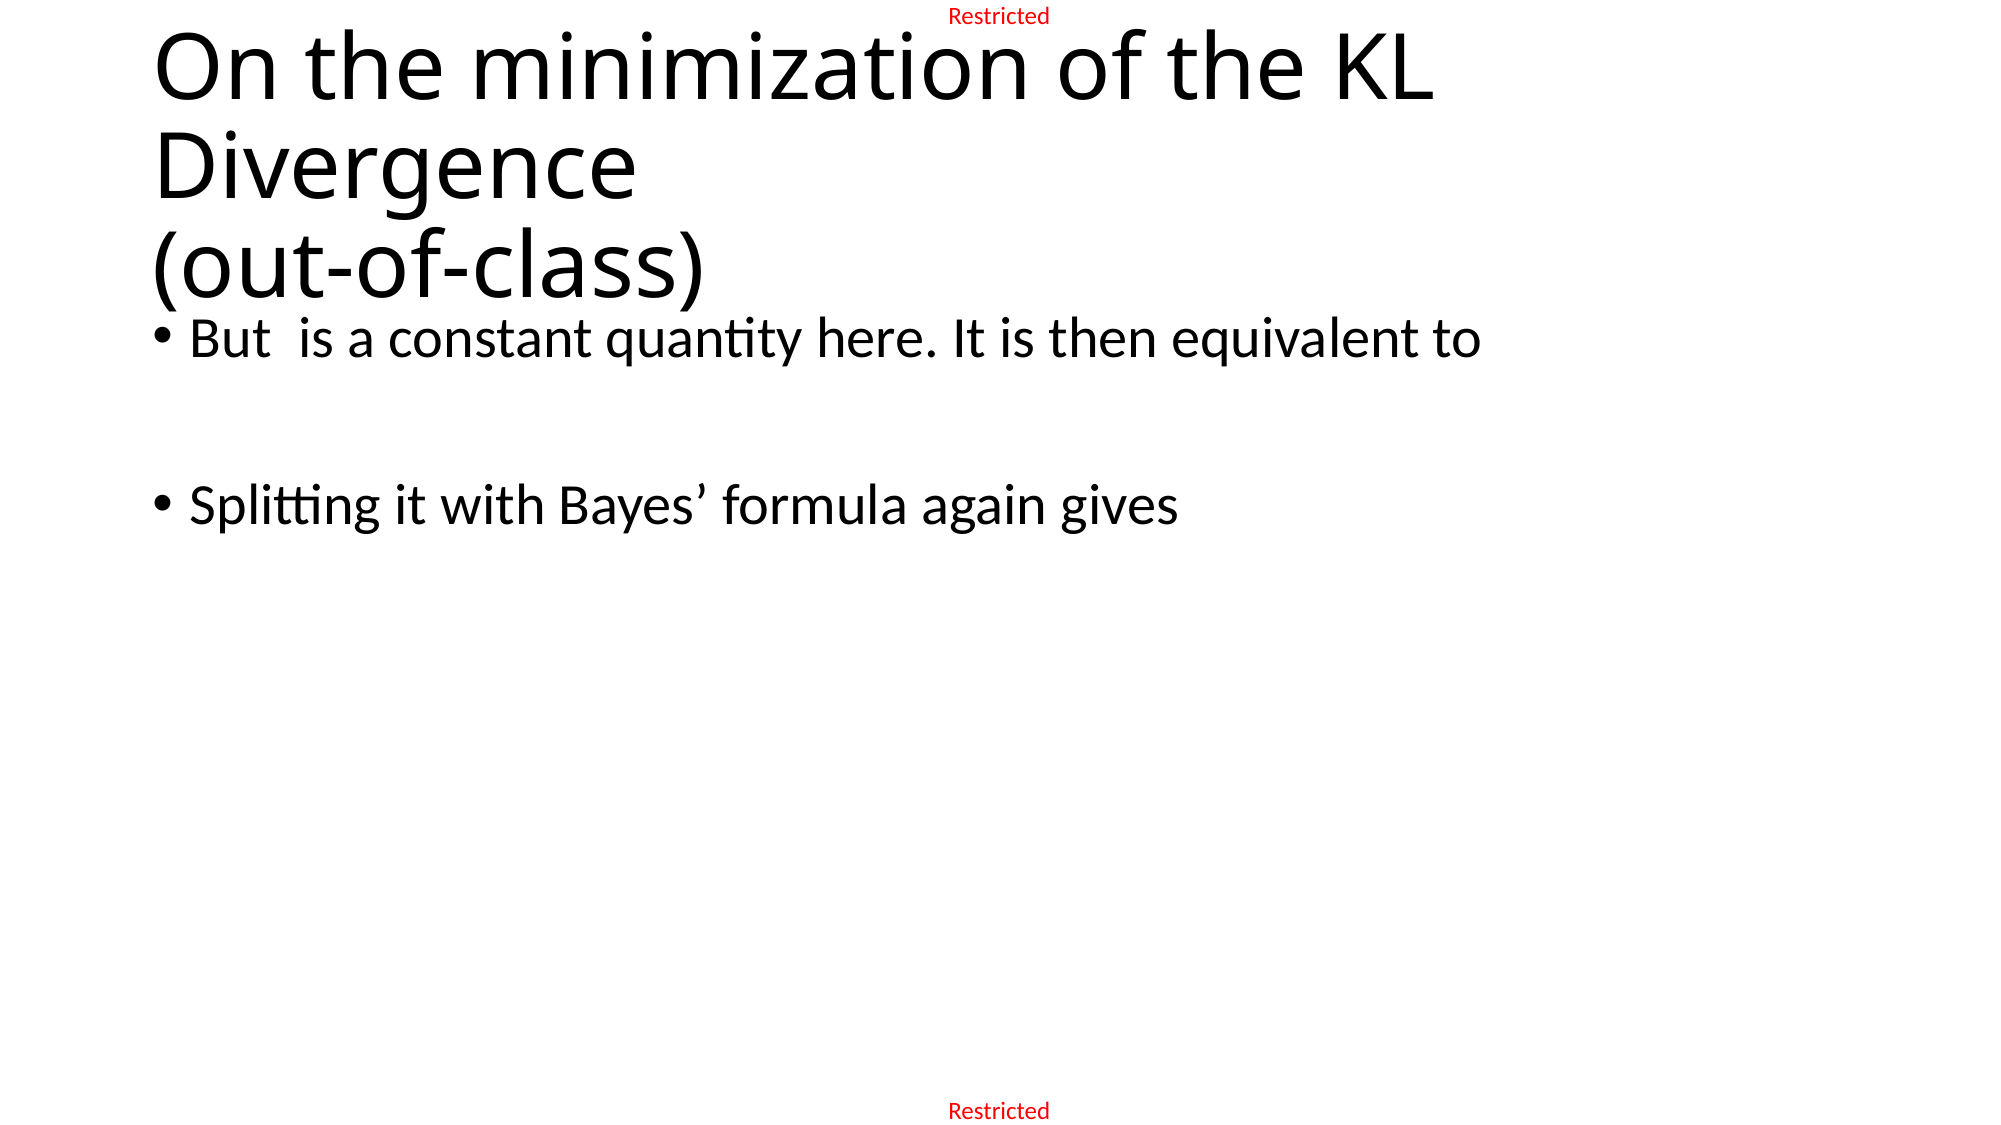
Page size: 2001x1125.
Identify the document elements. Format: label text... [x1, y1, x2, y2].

title On the minimization of the KL Divergence (out-of-class) [137, 59, 1863, 278]
